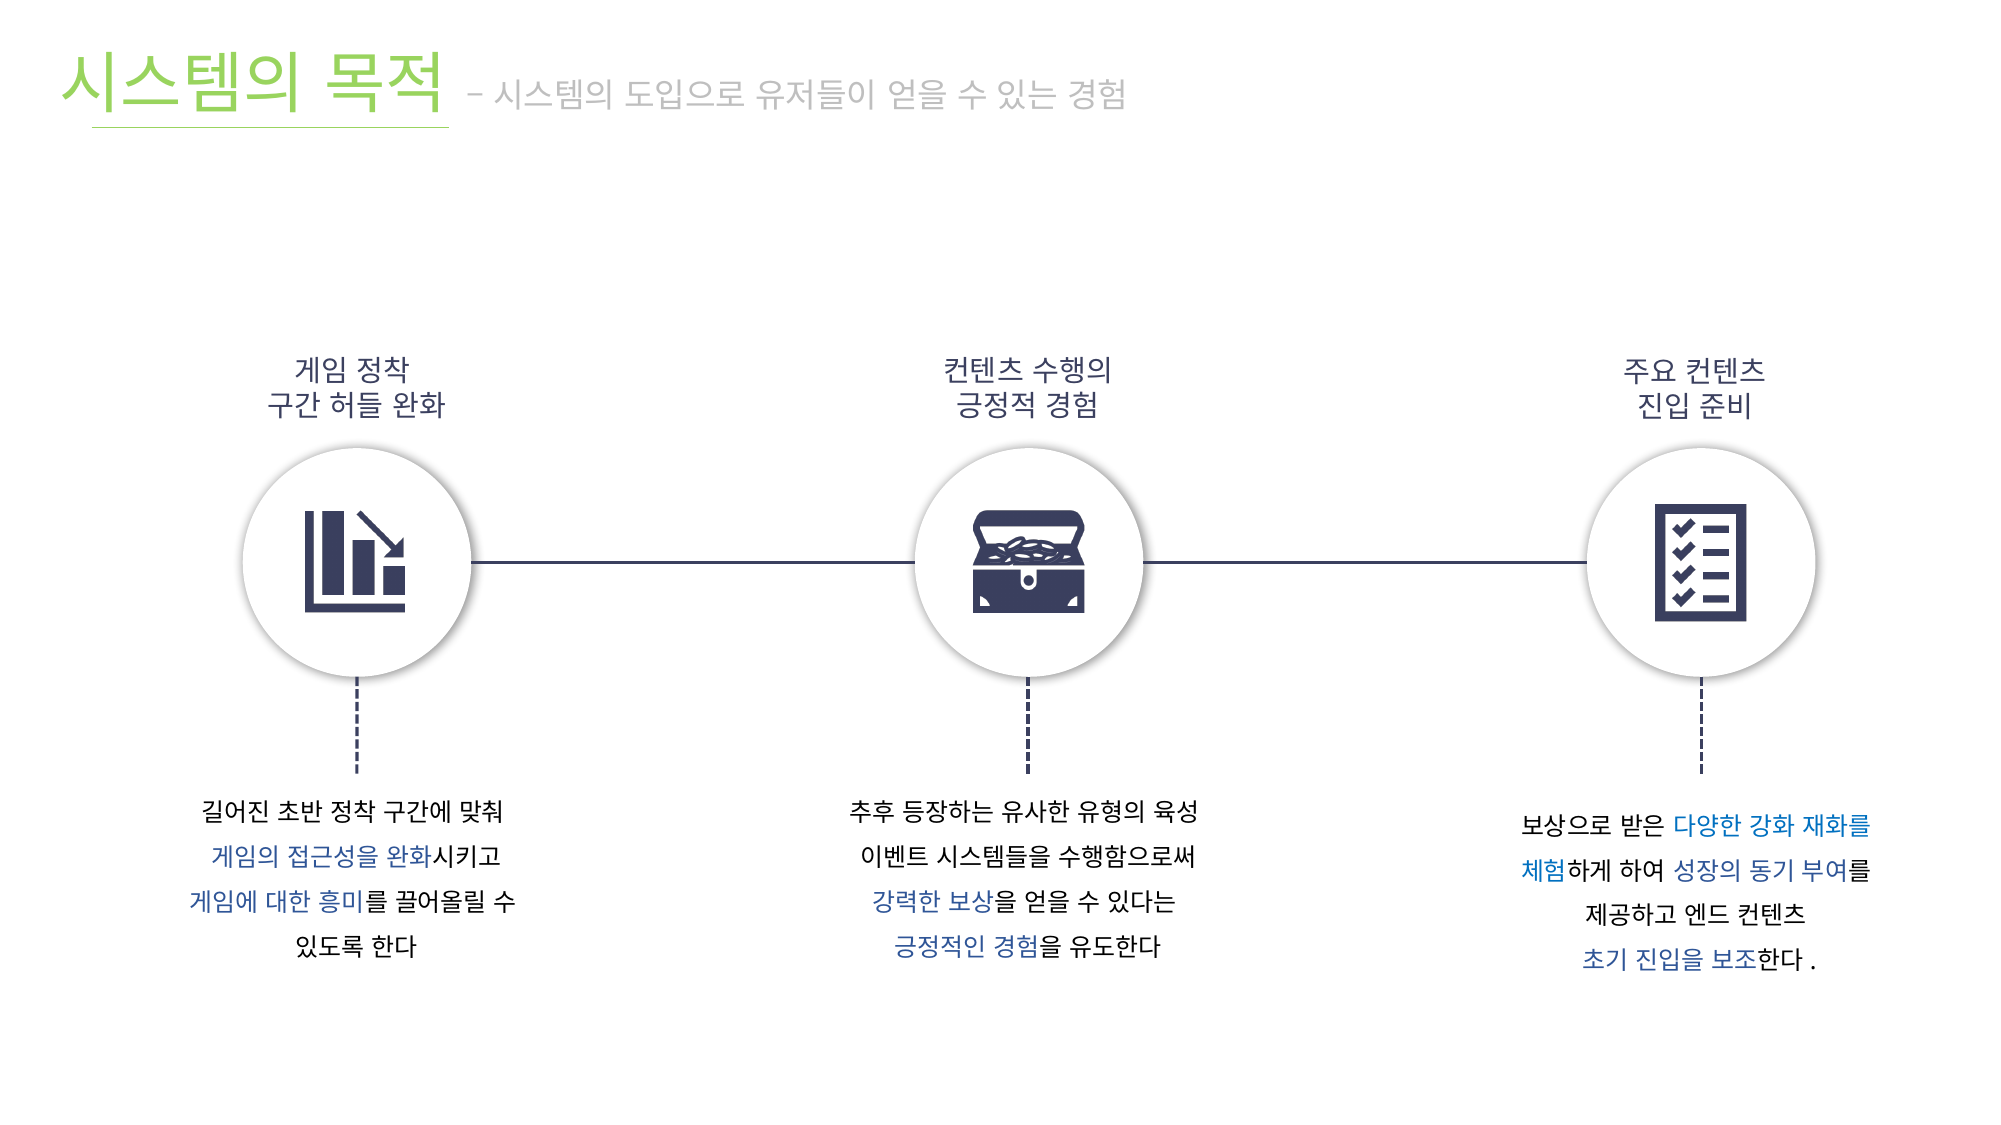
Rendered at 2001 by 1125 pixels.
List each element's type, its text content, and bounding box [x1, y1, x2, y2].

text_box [914, 448, 1144, 677]
text_box [241, 448, 473, 678]
text_box 컨텐츠 수행의 긍정적 경험 [923, 326, 1133, 448]
picture [286, 492, 425, 631]
text_box 보상으로 받은 다양한 강화 재화를 체험하게 하여 성장의 동기 부여를 제공하고 엔드 컨텐츠 초기 진입을 보조한다. [1489, 787, 1911, 983]
text_box 길어진 초반 정착 구간에 맞춰 게임의 접근성을 완화시키고 게임에 대한 흥미를 끌어올릴 수 있도록 한다 [47, 774, 667, 969]
text_box 게임 정착 구간 허들 완화 [252, 326, 462, 448]
text_box 추후 등장하는 유사한 유형의 육성 이벤트 시스템들을 수행함으로써 강력한 보상을 얻을 수 있다는 긍정적인 경험을 유도한다 [718, 774, 1338, 969]
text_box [1586, 448, 1816, 677]
text_box 주요 컨텐츠 진입 준비 [1594, 327, 1805, 448]
text_box 시스템의 목적 – 시스템의 도입으로 유저들이 얻을 수 있는 경험 [14, 46, 1174, 115]
